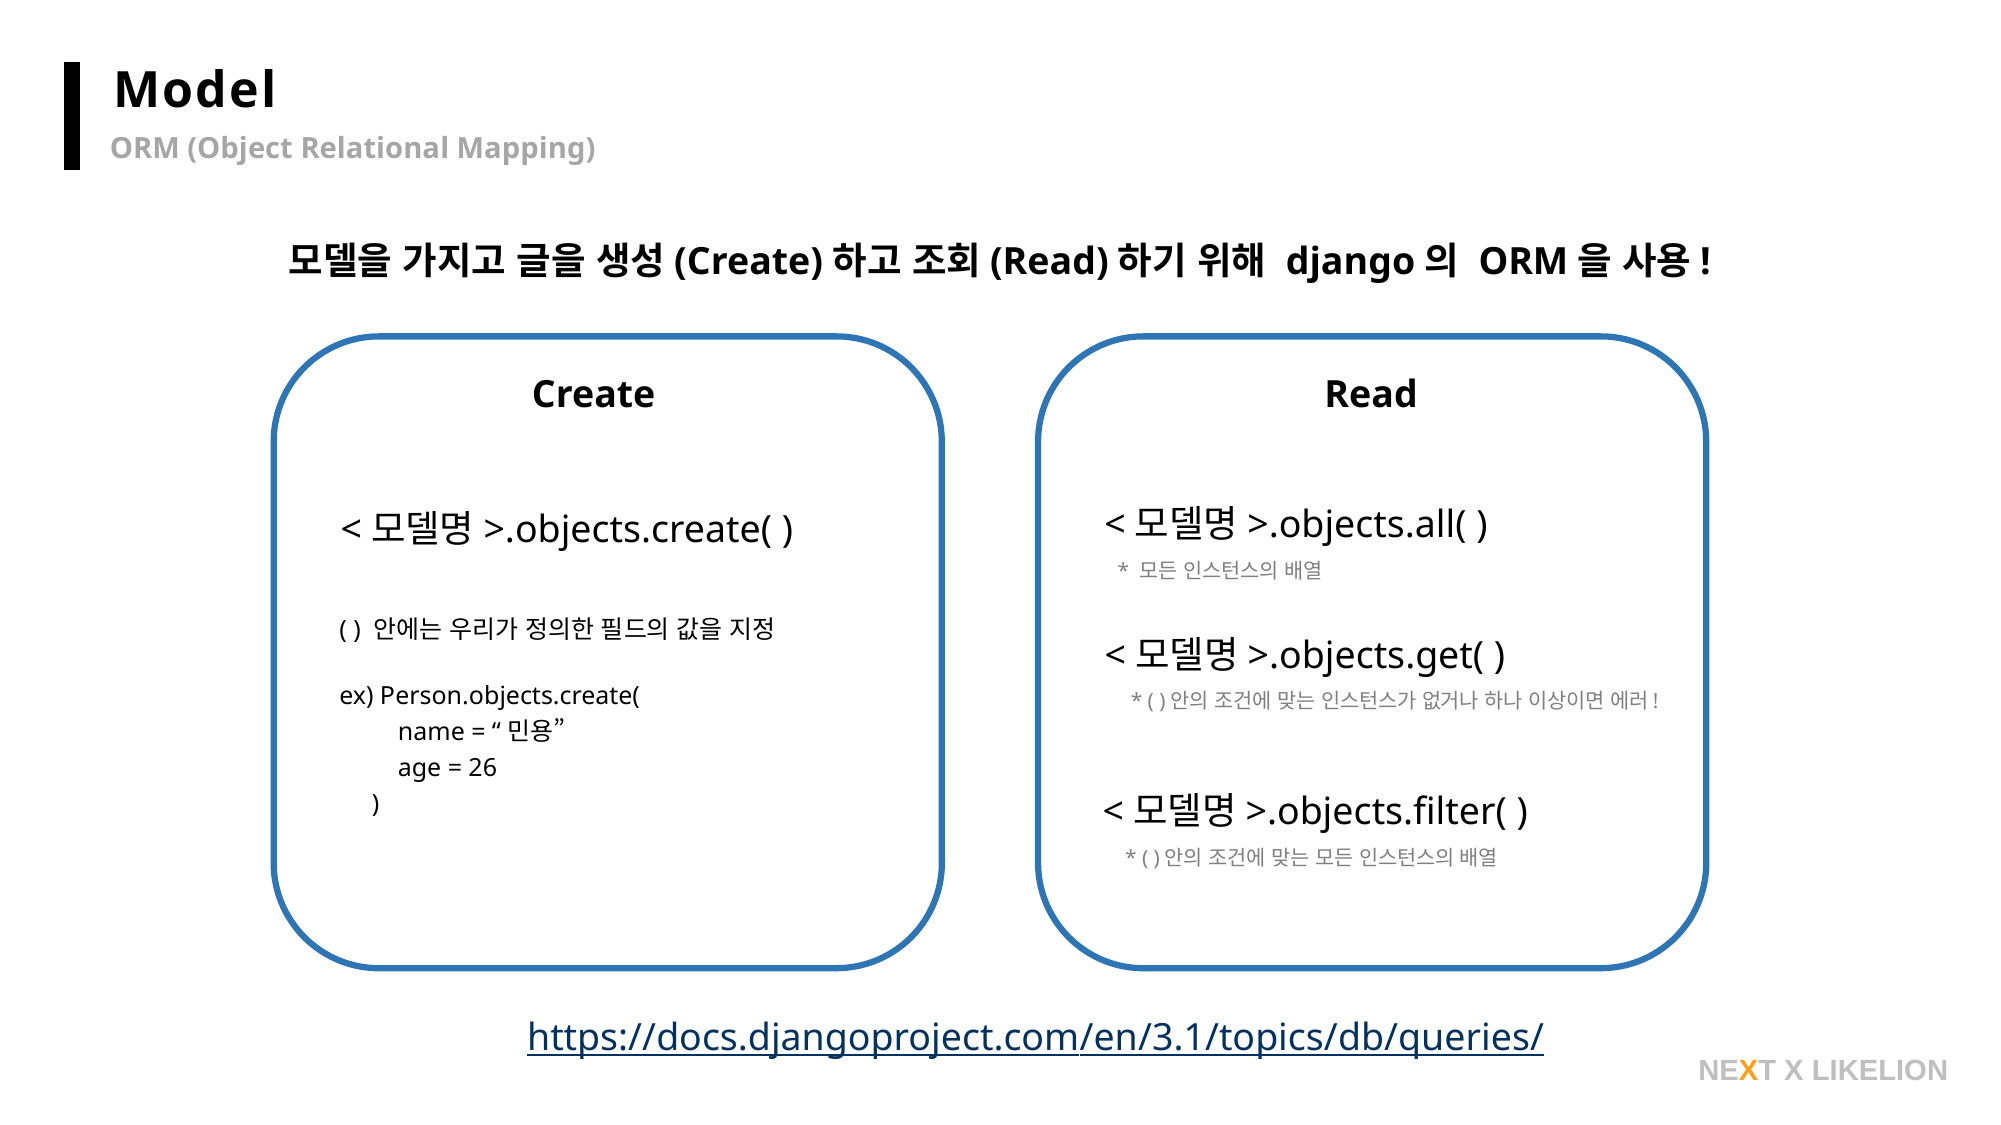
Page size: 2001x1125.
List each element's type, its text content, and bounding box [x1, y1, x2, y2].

text_box [272, 335, 943, 970]
text_box <모델명>.objects.create( ) [325, 497, 808, 558]
text_box NEXT X LIKELION [1683, 1044, 1964, 1094]
text_box <모델명>.objects.all( ) [1089, 492, 1503, 552]
text_box https://docs.djangoproject.com/en/3.1/topics/db/queries/ [512, 1005, 1564, 1072]
text_box ORM (Object Relational Mapping) [95, 122, 611, 172]
text_box * 모든 인스턴스의 배열 [1102, 550, 1343, 590]
text_box 모델을 가지고 글을 생성(Create)하고 조회(Read)하기 위해 django의 ORM을 사용! [274, 207, 1726, 290]
text_box ( ) 안에는 우리가 정의한 필드의 값을 지정 ex) Person.objects.create( name = “민용” age = 26 ) [324, 606, 840, 825]
text_box [64, 62, 80, 170]
text_box Create [517, 362, 671, 423]
text_box Model [98, 50, 741, 126]
text_box <모델명>.objects.filter( ) [1087, 779, 1543, 840]
text_box * ( )안의 조건에 맞는 모든 인스턴스의 배열 [1110, 837, 1519, 878]
text_box <모델명>.objects.get( ) [1089, 623, 1521, 684]
text_box * ( )안의 조건에 맞는 인스턴스가 없거나 하나 이상이면 에러! [1116, 680, 1674, 721]
text_box Read [1309, 362, 1433, 423]
text_box [1037, 335, 1708, 970]
